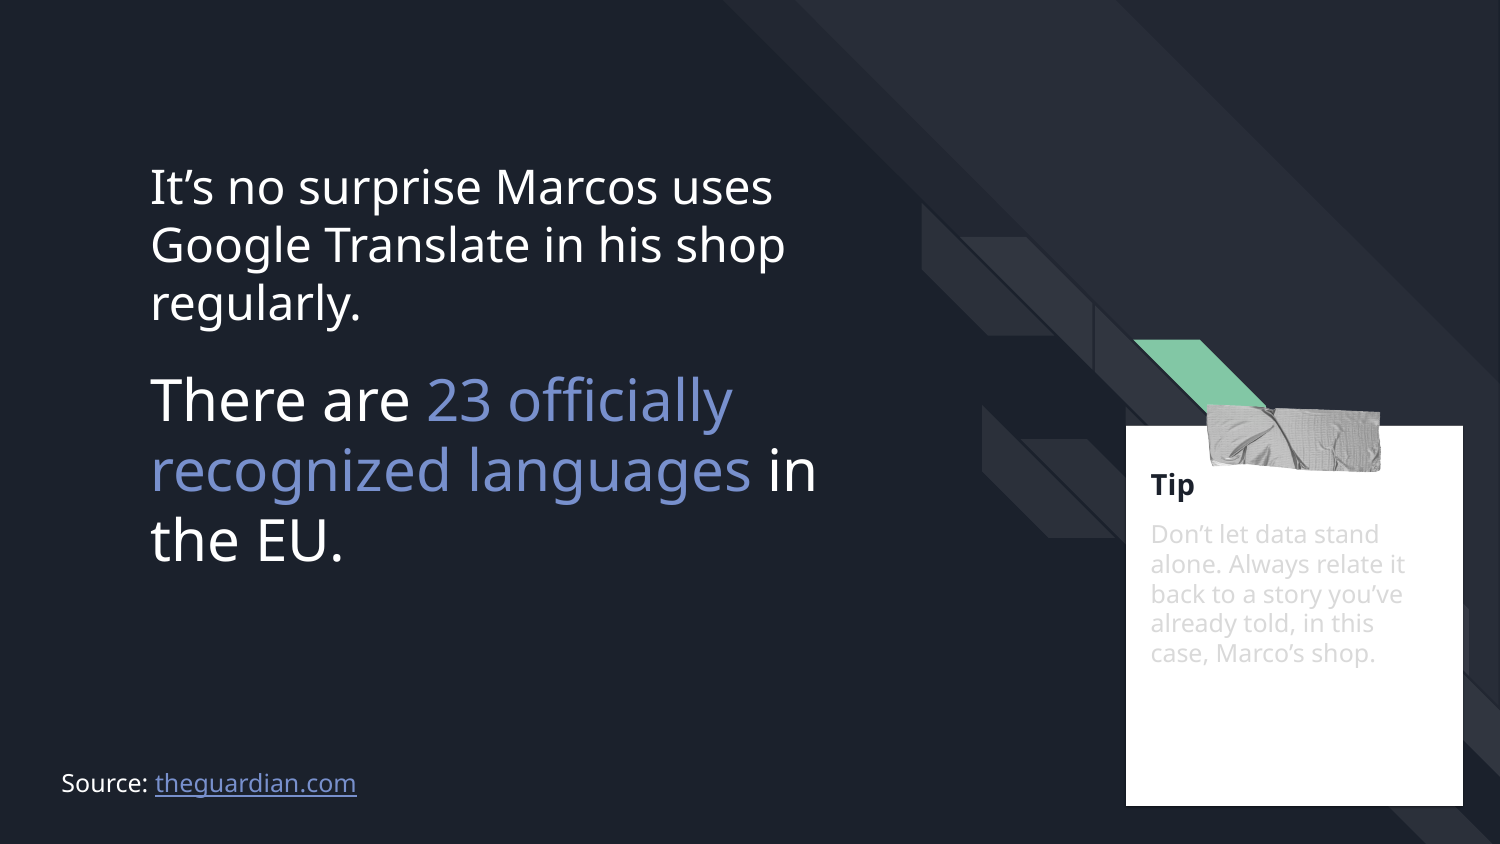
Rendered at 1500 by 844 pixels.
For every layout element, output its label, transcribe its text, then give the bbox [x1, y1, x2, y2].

text_box Source: theguardian.com [46, 763, 1071, 806]
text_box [1112, 403, 1476, 821]
title It’s no surprise Marcos uses Google Translate in his shop regularly. There are 23 officially recognized languages in the EU. [135, 142, 888, 720]
